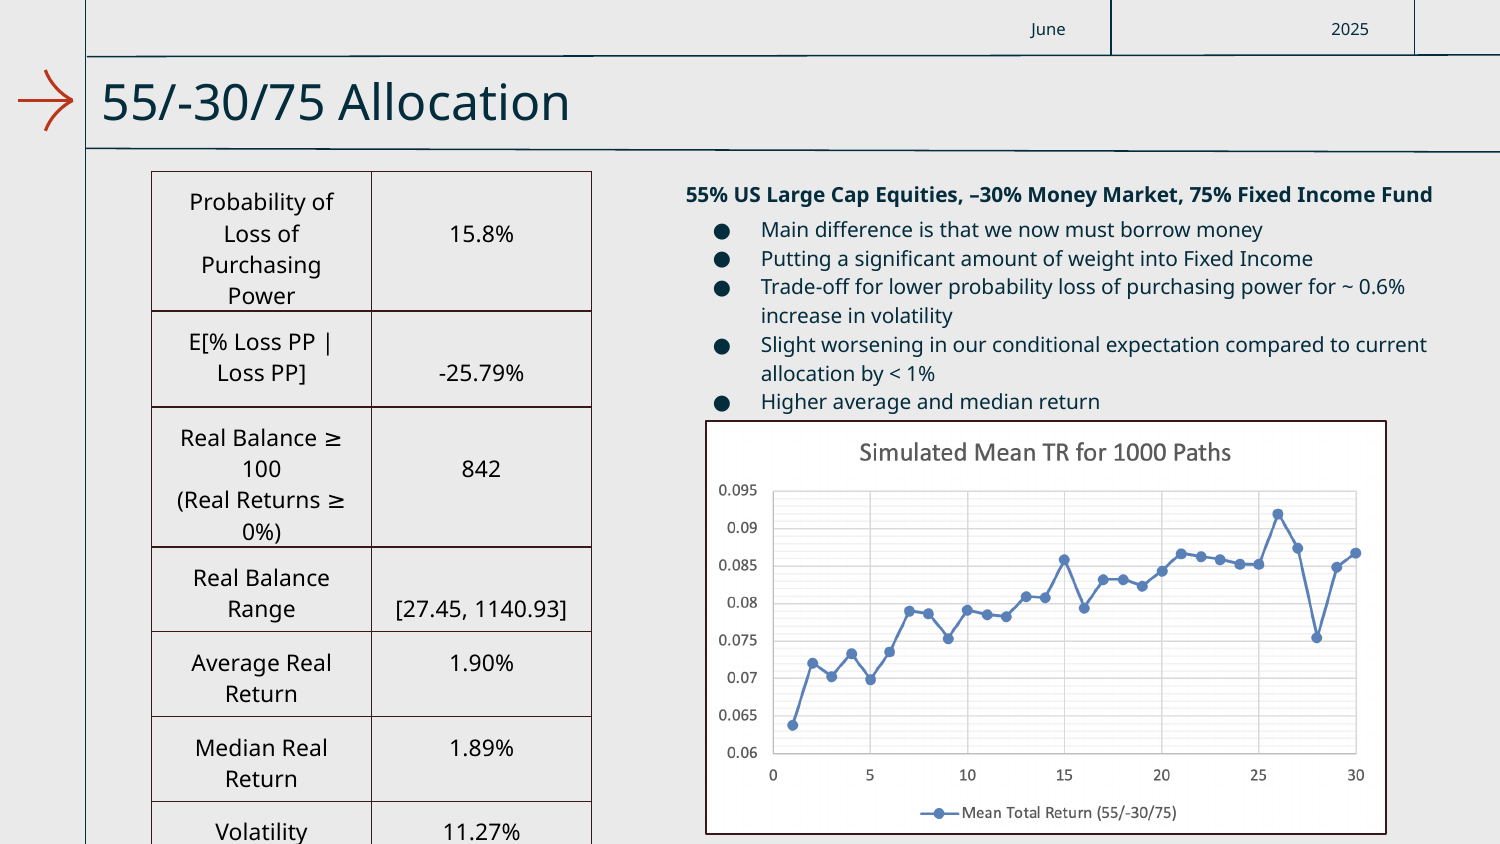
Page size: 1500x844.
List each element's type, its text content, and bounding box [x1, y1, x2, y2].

table_header 15.8% [372, 172, 591, 310]
table_cell 842 [372, 408, 591, 546]
list 55% US Large Cap Equities, –30% Money Market, 75% Fixed Income Fund [670, 163, 1463, 198]
table_cell E[% Loss PP | Loss PP] [152, 312, 371, 406]
table_cell [27.45, 1140.93] [372, 548, 591, 631]
picture [706, 421, 1386, 834]
table_cell Real Balance ≥ 100 (Real Returns ≥ 0%) [152, 408, 371, 546]
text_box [15, 72, 77, 128]
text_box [85, 148, 1500, 153]
table_cell Median Real Return [152, 717, 371, 801]
list Main difference is that we now must borrow money Putting a significant amount of weight into Fixed Income Trade-off for lower probability loss of purchasing power for ~ 0.6% increase in volatility Slight worsening in our conditional expectation compared to current allocation by < 1% Higher average and median return [670, 198, 1463, 703]
subtitle June [670, 0, 1110, 53]
table_cell 1.90% [372, 632, 591, 716]
table_cell -25.79% [372, 312, 591, 406]
table_cell Real Balance Range [152, 548, 371, 631]
subtitle 2025 [1112, 0, 1414, 53]
title 55/-30/75 Allocation [90, 160, 1500, 226]
table_cell 11.27% [372, 802, 591, 844]
table_header Probability of Loss of Purchasing Power [152, 172, 371, 310]
table_cell 1.89% [372, 717, 591, 801]
title 55/-30/75 Allocation [90, 65, 1500, 147]
table_cell Average Real Return [152, 632, 371, 716]
table_cell Volatility [152, 802, 371, 844]
